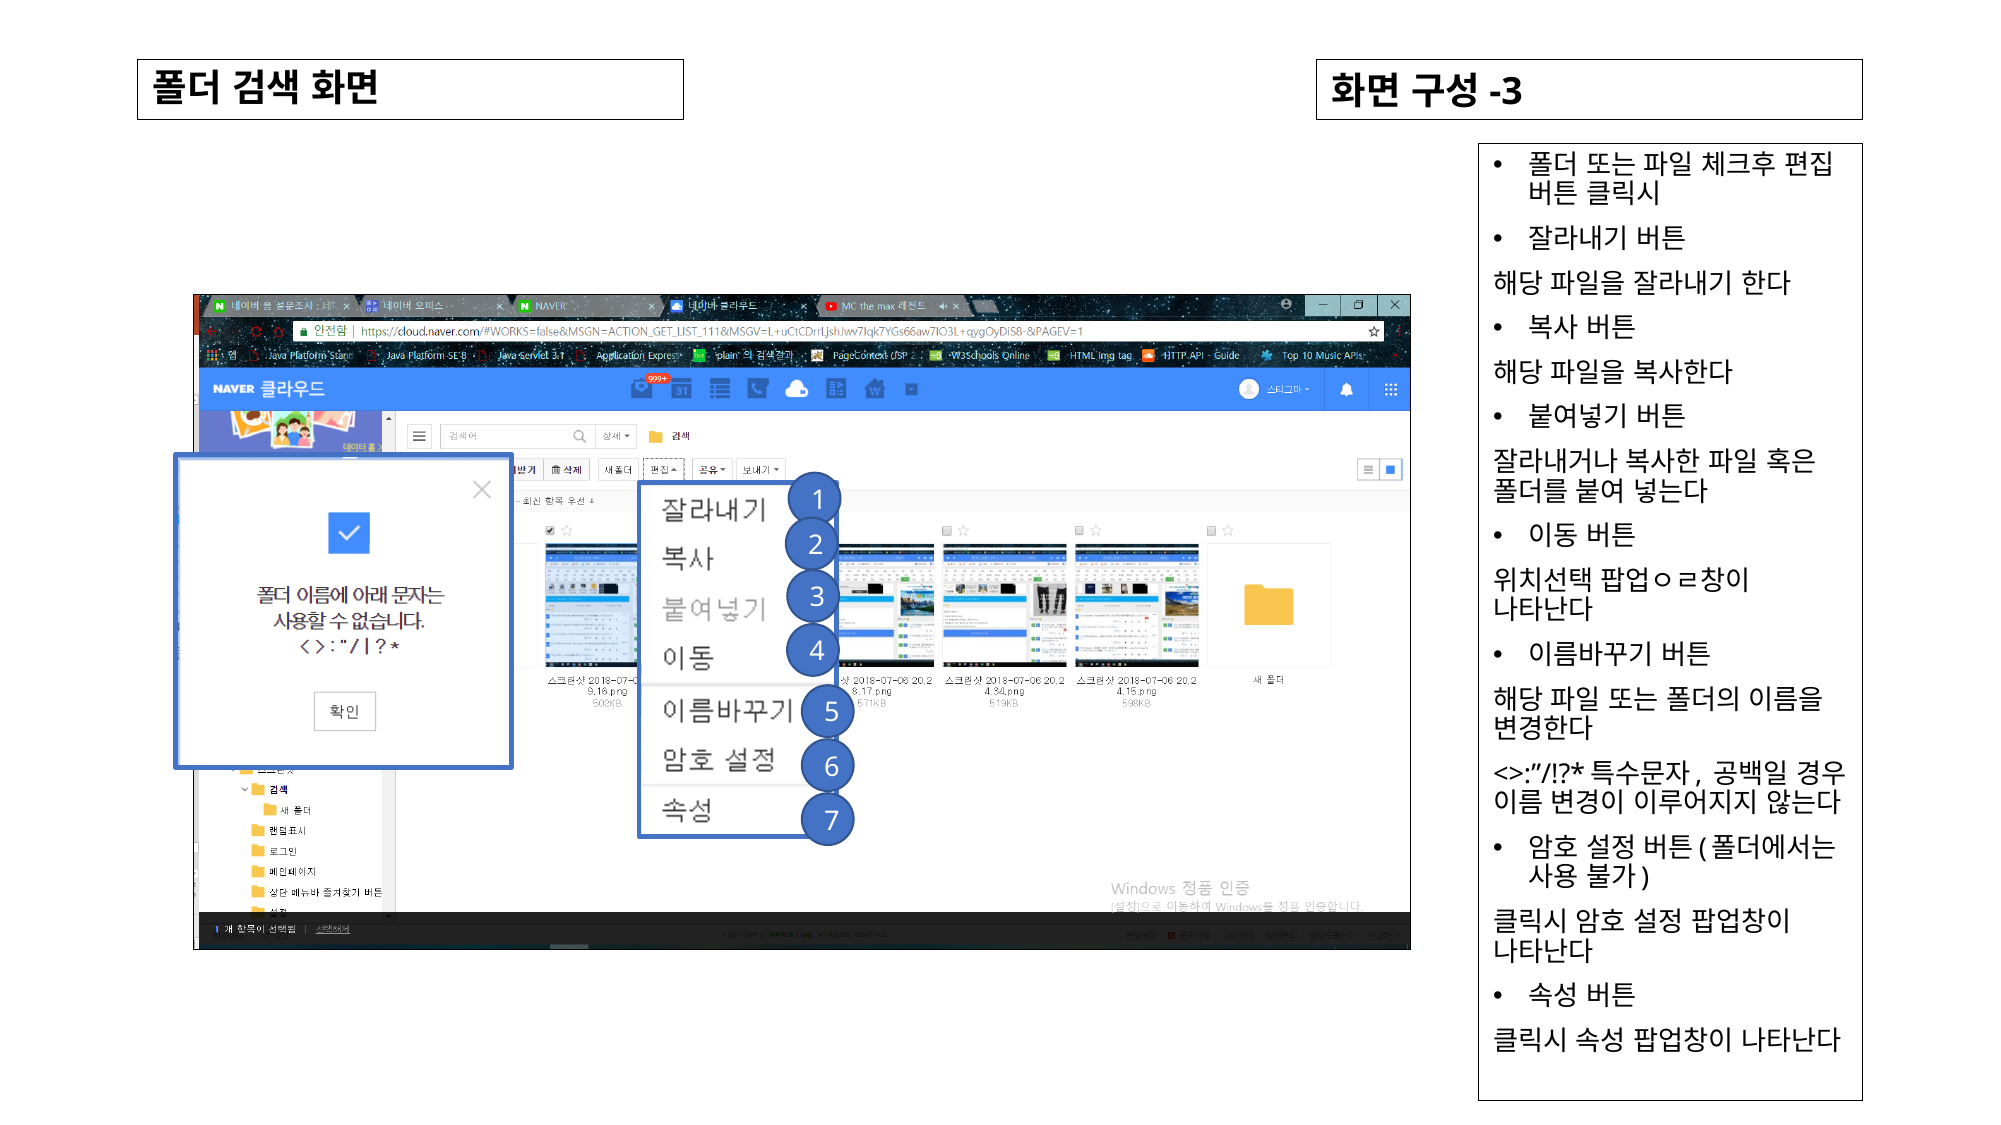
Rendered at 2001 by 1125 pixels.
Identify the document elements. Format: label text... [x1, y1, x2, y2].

title 폴더 검색 화면 [137, 59, 684, 120]
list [193, 294, 1411, 950]
picture [641, 484, 835, 834]
picture [177, 456, 510, 766]
list 화면 구성-3 [1316, 59, 1863, 120]
list 폴더 또는 파일 체크후 편집 버튼 클릭시 잘라내기 버튼 해당 파일을 잘라내기 한다 복사 버튼 해당 파일을 복사한다 붙여넣기 버튼 잘라내거나 복사한 파일 혹은 폴더를 붙여 넣는다 이동 버튼 위치선택 팝업ㅇㄹ창이 나타난다 이름바꾸기 버튼 해당 파일 또는 폴더의 이름을 변경한다 <>:”/!?*특수문자, 공백일 경우 이름 변경이 이루어지지 않는다 암호 설정 버튼(폴더에서는 사용 불가) 클릭시 암호 설정 팝업창이 나타난다 속성 버튼 클릭시 속성 팝업창이 나타난다 [1478, 143, 1863, 1101]
